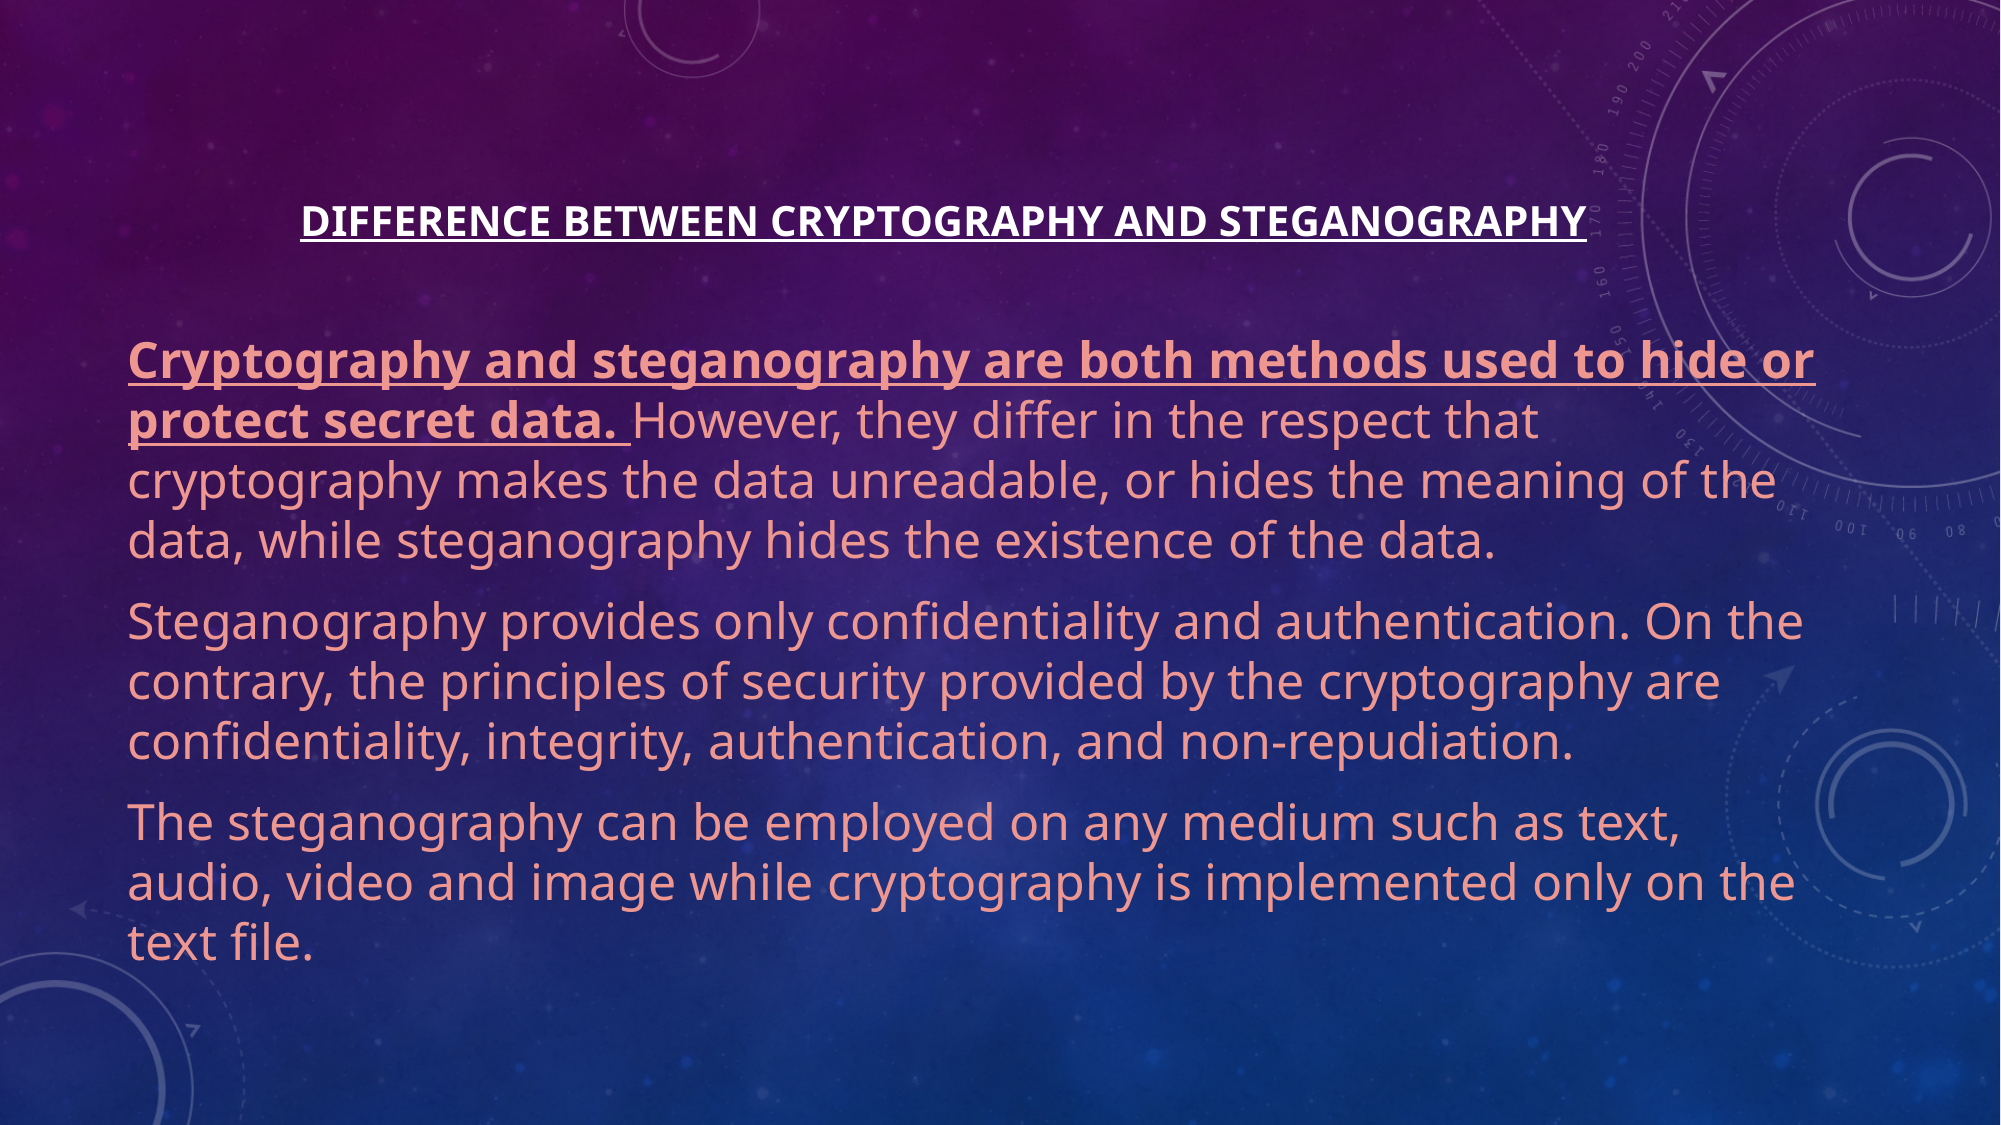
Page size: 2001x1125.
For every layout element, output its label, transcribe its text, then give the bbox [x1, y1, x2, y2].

picture [0, 0, 2001, 1125]
list Cryptography and steganography are both methods used to hide or protect secret data. However, they differ in the respect that cryptography makes the data unreadable, or hides the meaning of the data, while steganography hides the existence of the data. Steganography provides only confidentiality and authentication. On the contrary, the principles of security provided by the cryptography are confidentiality, integrity, authentication, and non-repudiation. The steganography can be employed on any medium such as text, audio, video and image while cryptography is implemented only on the text file. [112, 297, 1840, 1002]
title DIFFERENCE BETWEEN CRYPTOGRAPHY AND STEGANOGRAPHY [112, 99, 1775, 297]
